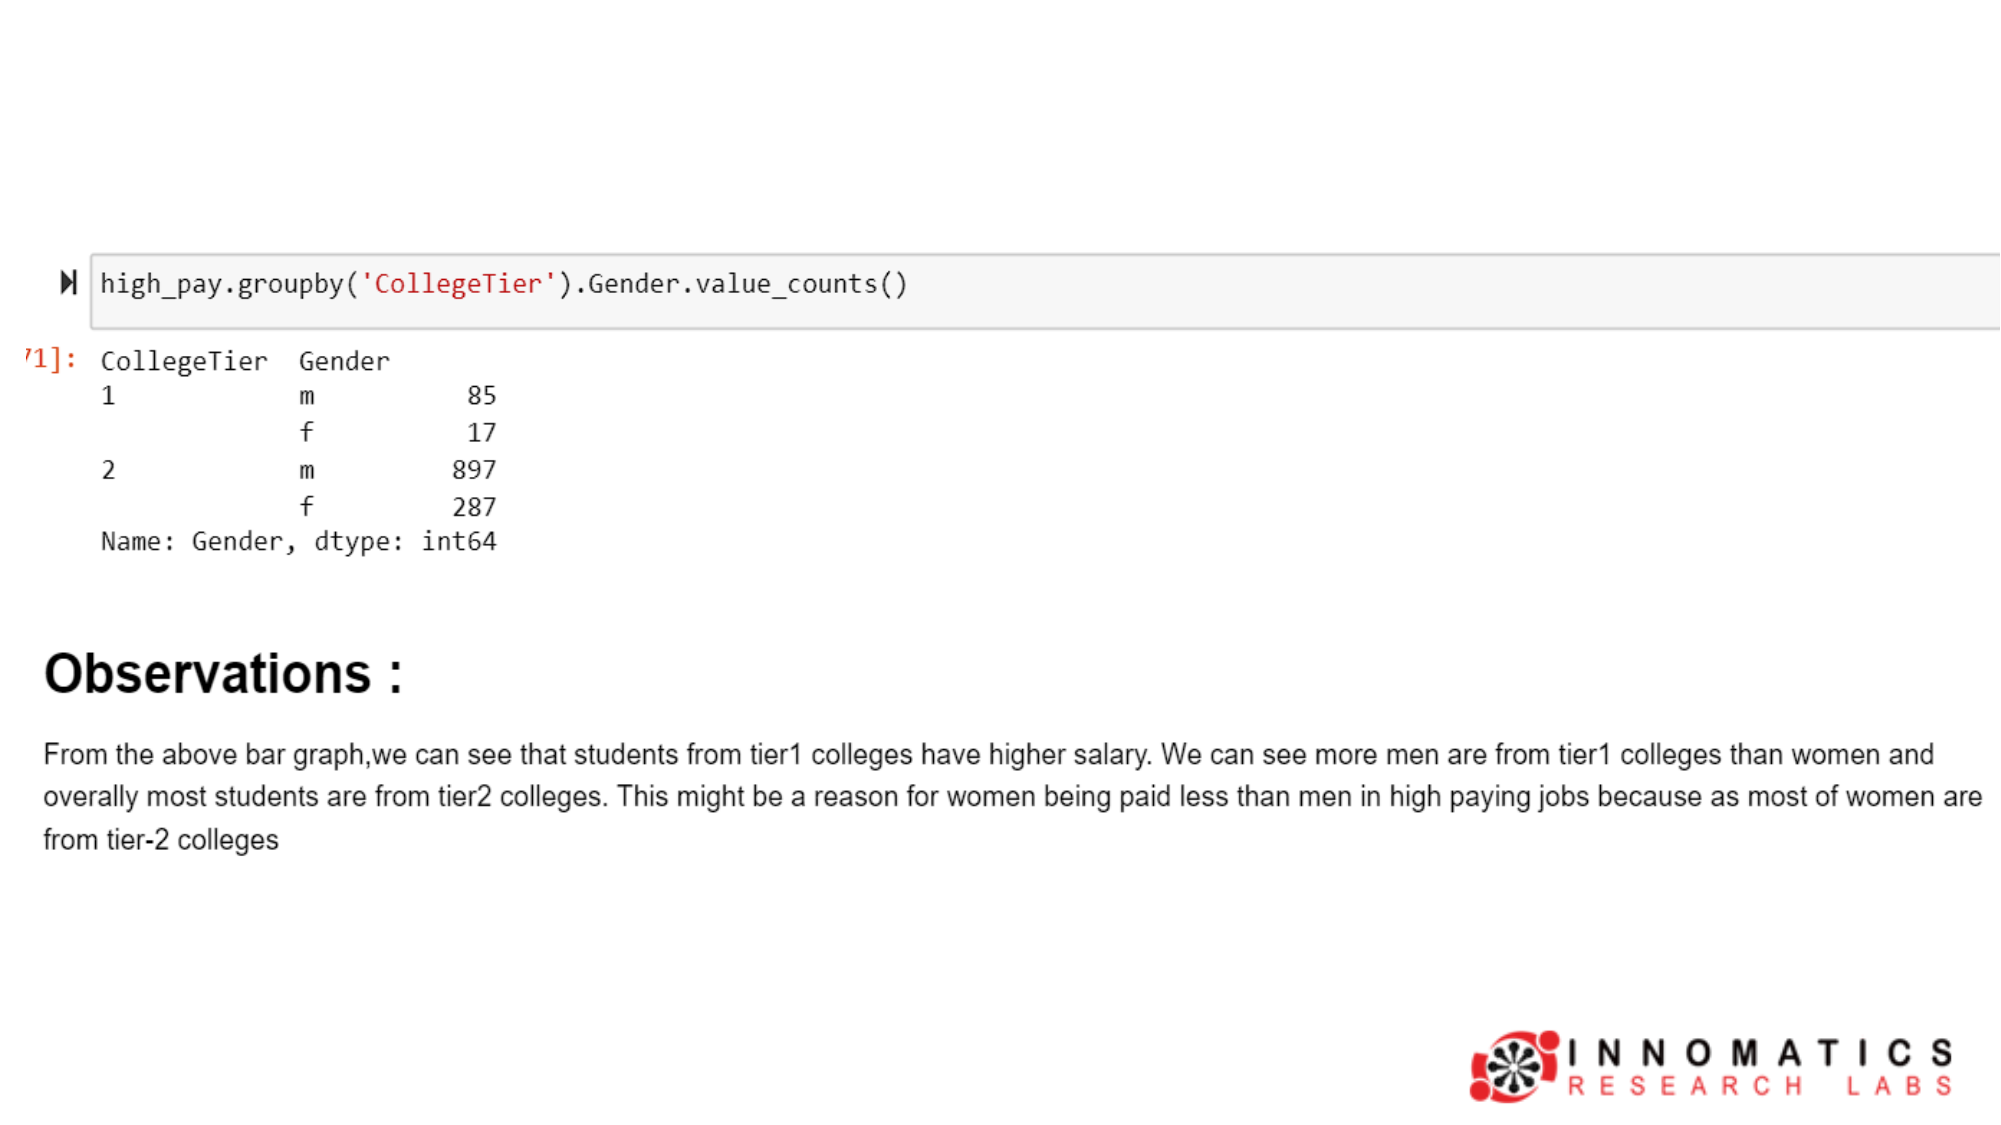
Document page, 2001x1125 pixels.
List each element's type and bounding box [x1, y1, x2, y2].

picture [1445, 1014, 1975, 1125]
picture [25, 234, 2000, 871]
